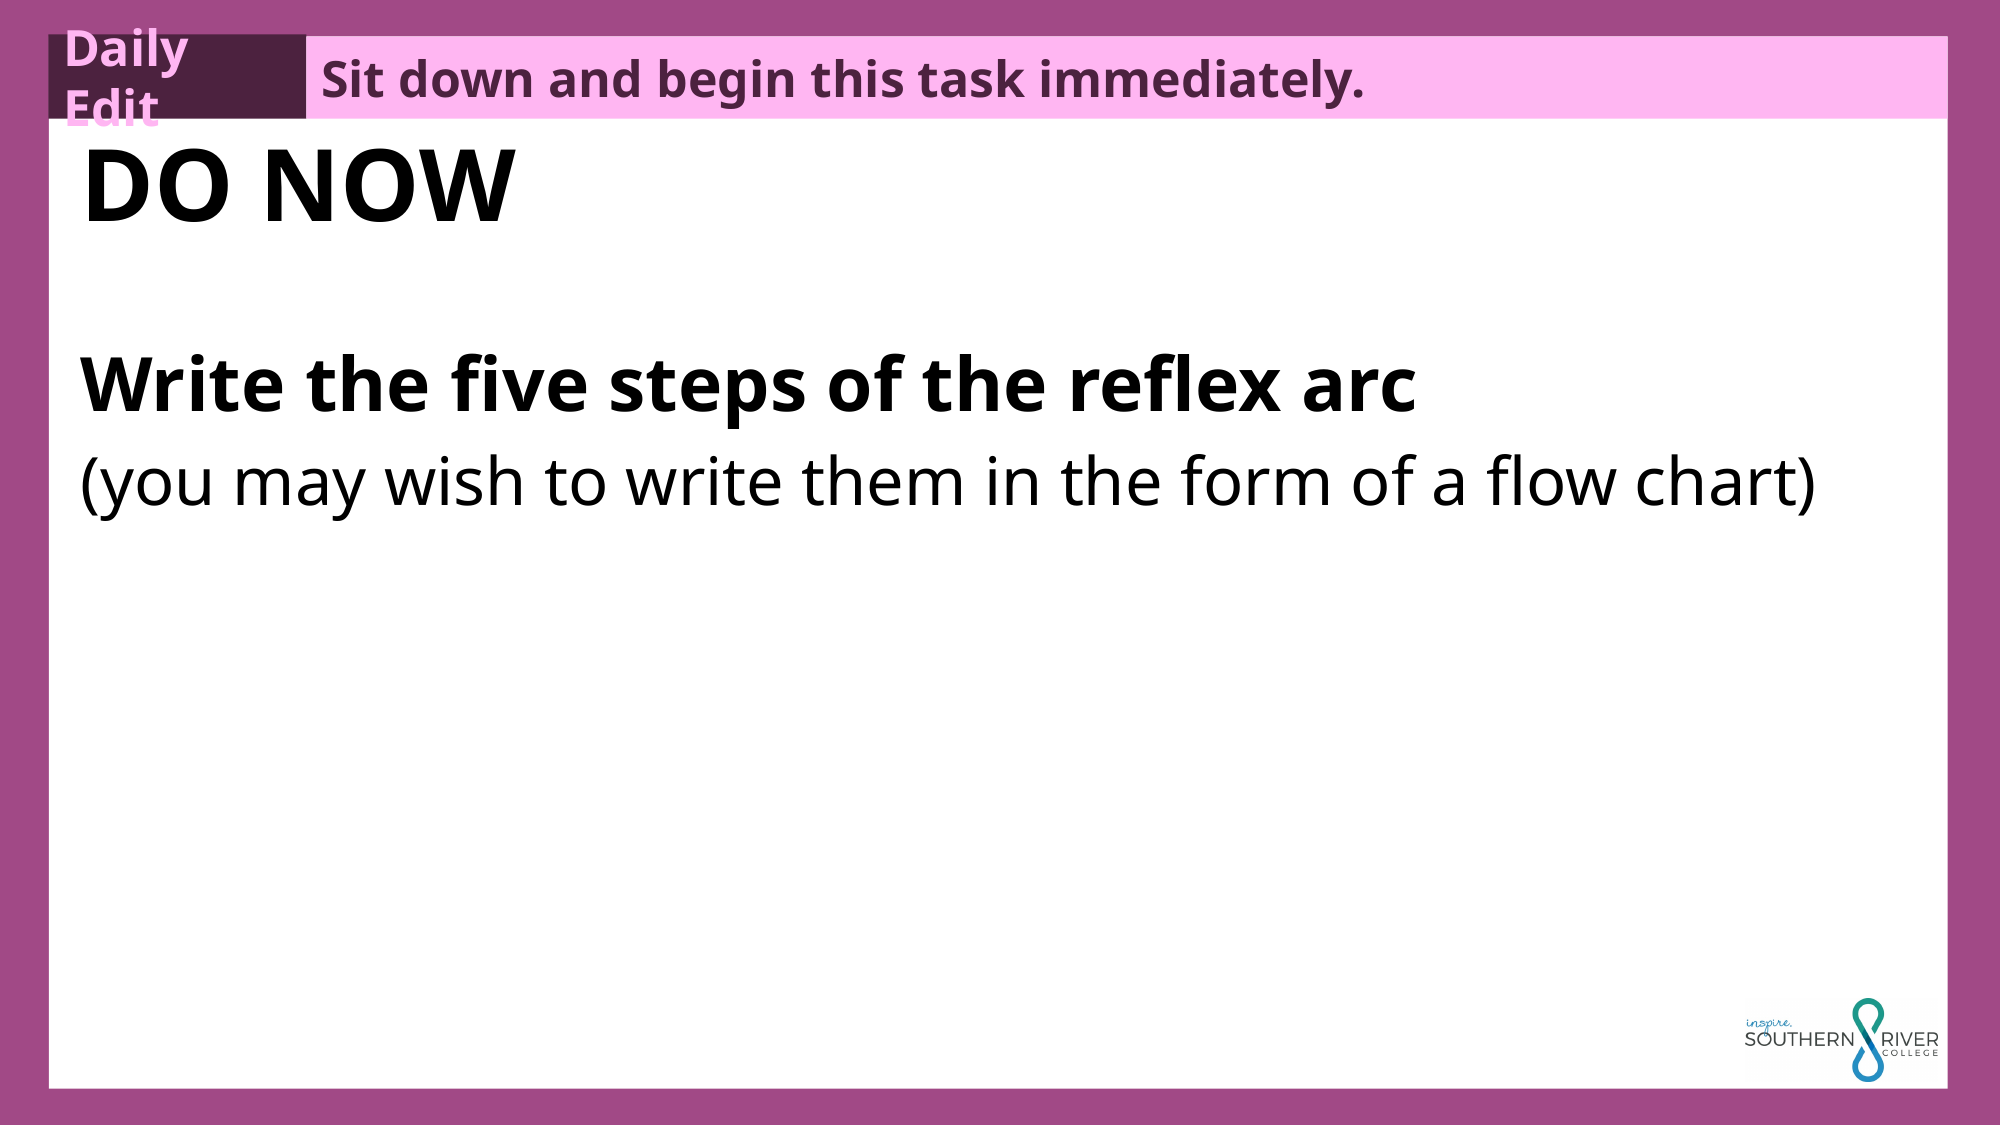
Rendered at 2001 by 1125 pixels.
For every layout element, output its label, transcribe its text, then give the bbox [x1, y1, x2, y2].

picture [1745, 998, 1938, 1082]
list DO NOW [65, 128, 1929, 311]
list Write the five steps of the reflex arc (you may wish to write them in the form of a flow chart) [65, 338, 1929, 1059]
